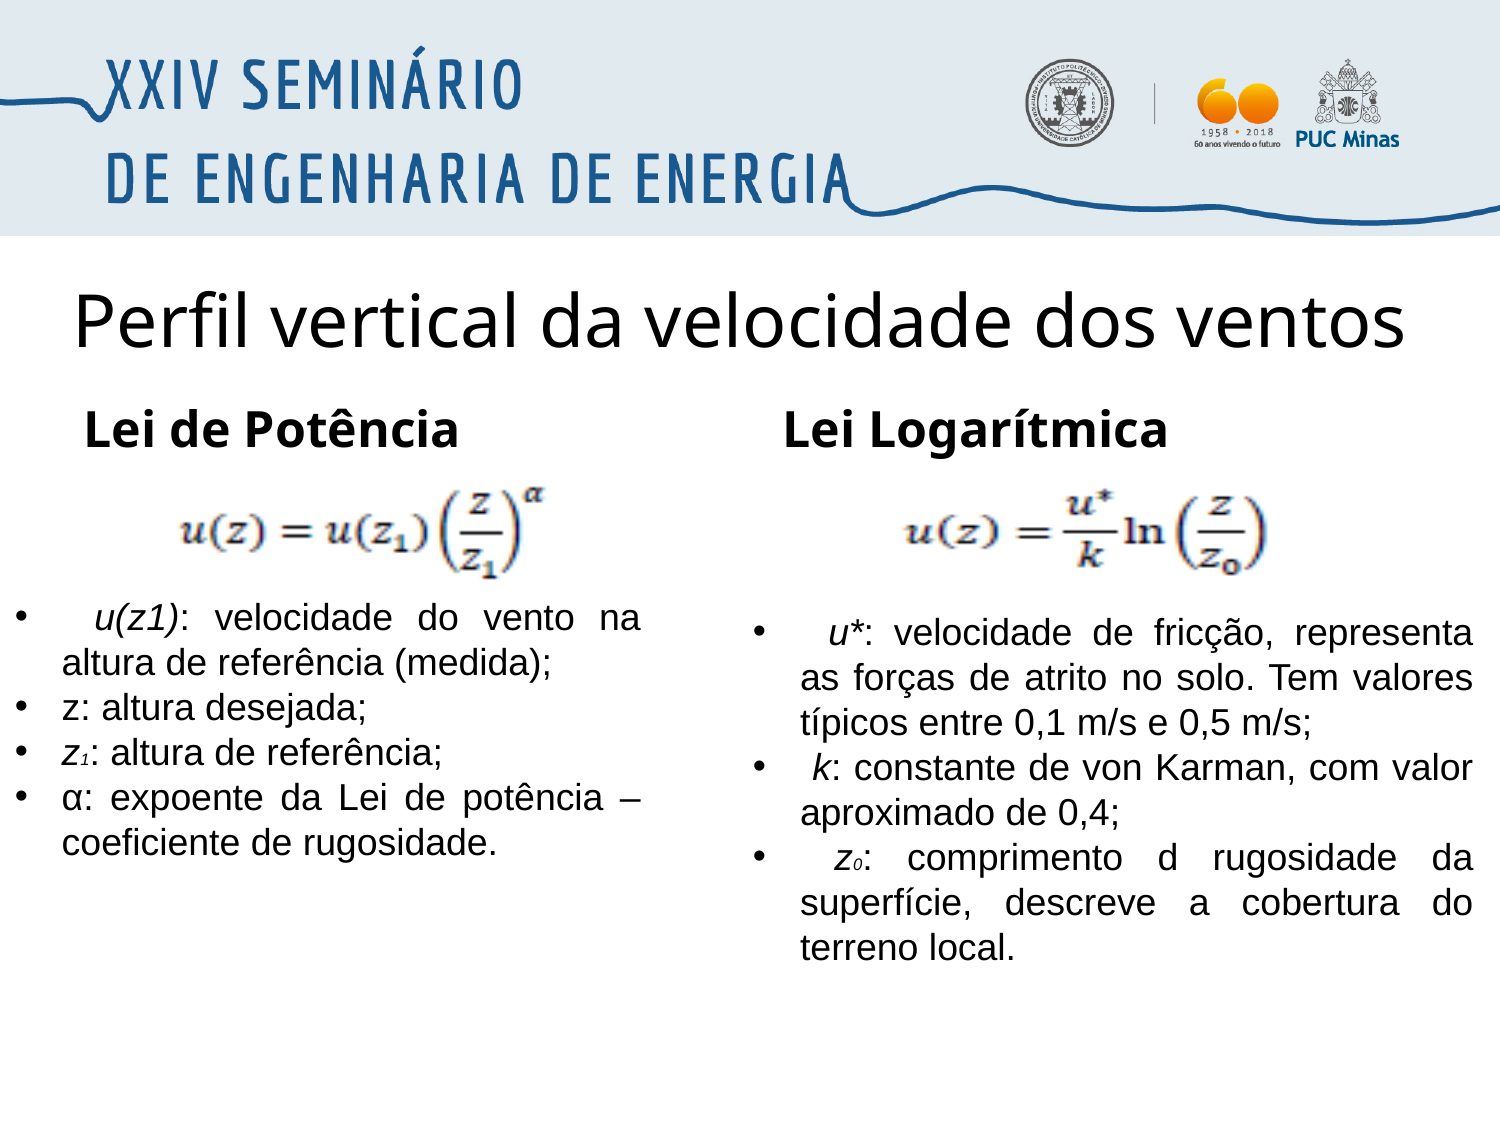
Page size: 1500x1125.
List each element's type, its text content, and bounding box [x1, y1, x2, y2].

text_box u*: velocidade de fricção, representa as forças de atrito no solo. Tem valores típicos entre 0,1 m/s e 0,5 m/s; k: constante de von Karman, com valor aproximado de 0,4; z0: comprimento d rugosidade da superfície, descreve a cobertura do terreno local. [738, 550, 1489, 976]
list Lei de Potência [68, 359, 732, 465]
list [879, 466, 1294, 605]
picture [0, 0, 1500, 1125]
list Lei Logarítmica [767, 359, 1431, 465]
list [159, 458, 573, 603]
text_box u(z1): velocidade do vento na altura de referência (medida); z: altura desejada; z1: altura de referência; α: expoente da Lei de potência – coeficiente de rugosidade. [0, 585, 656, 871]
title Perfil vertical da velocidade dos ventos [5, 238, 1477, 398]
